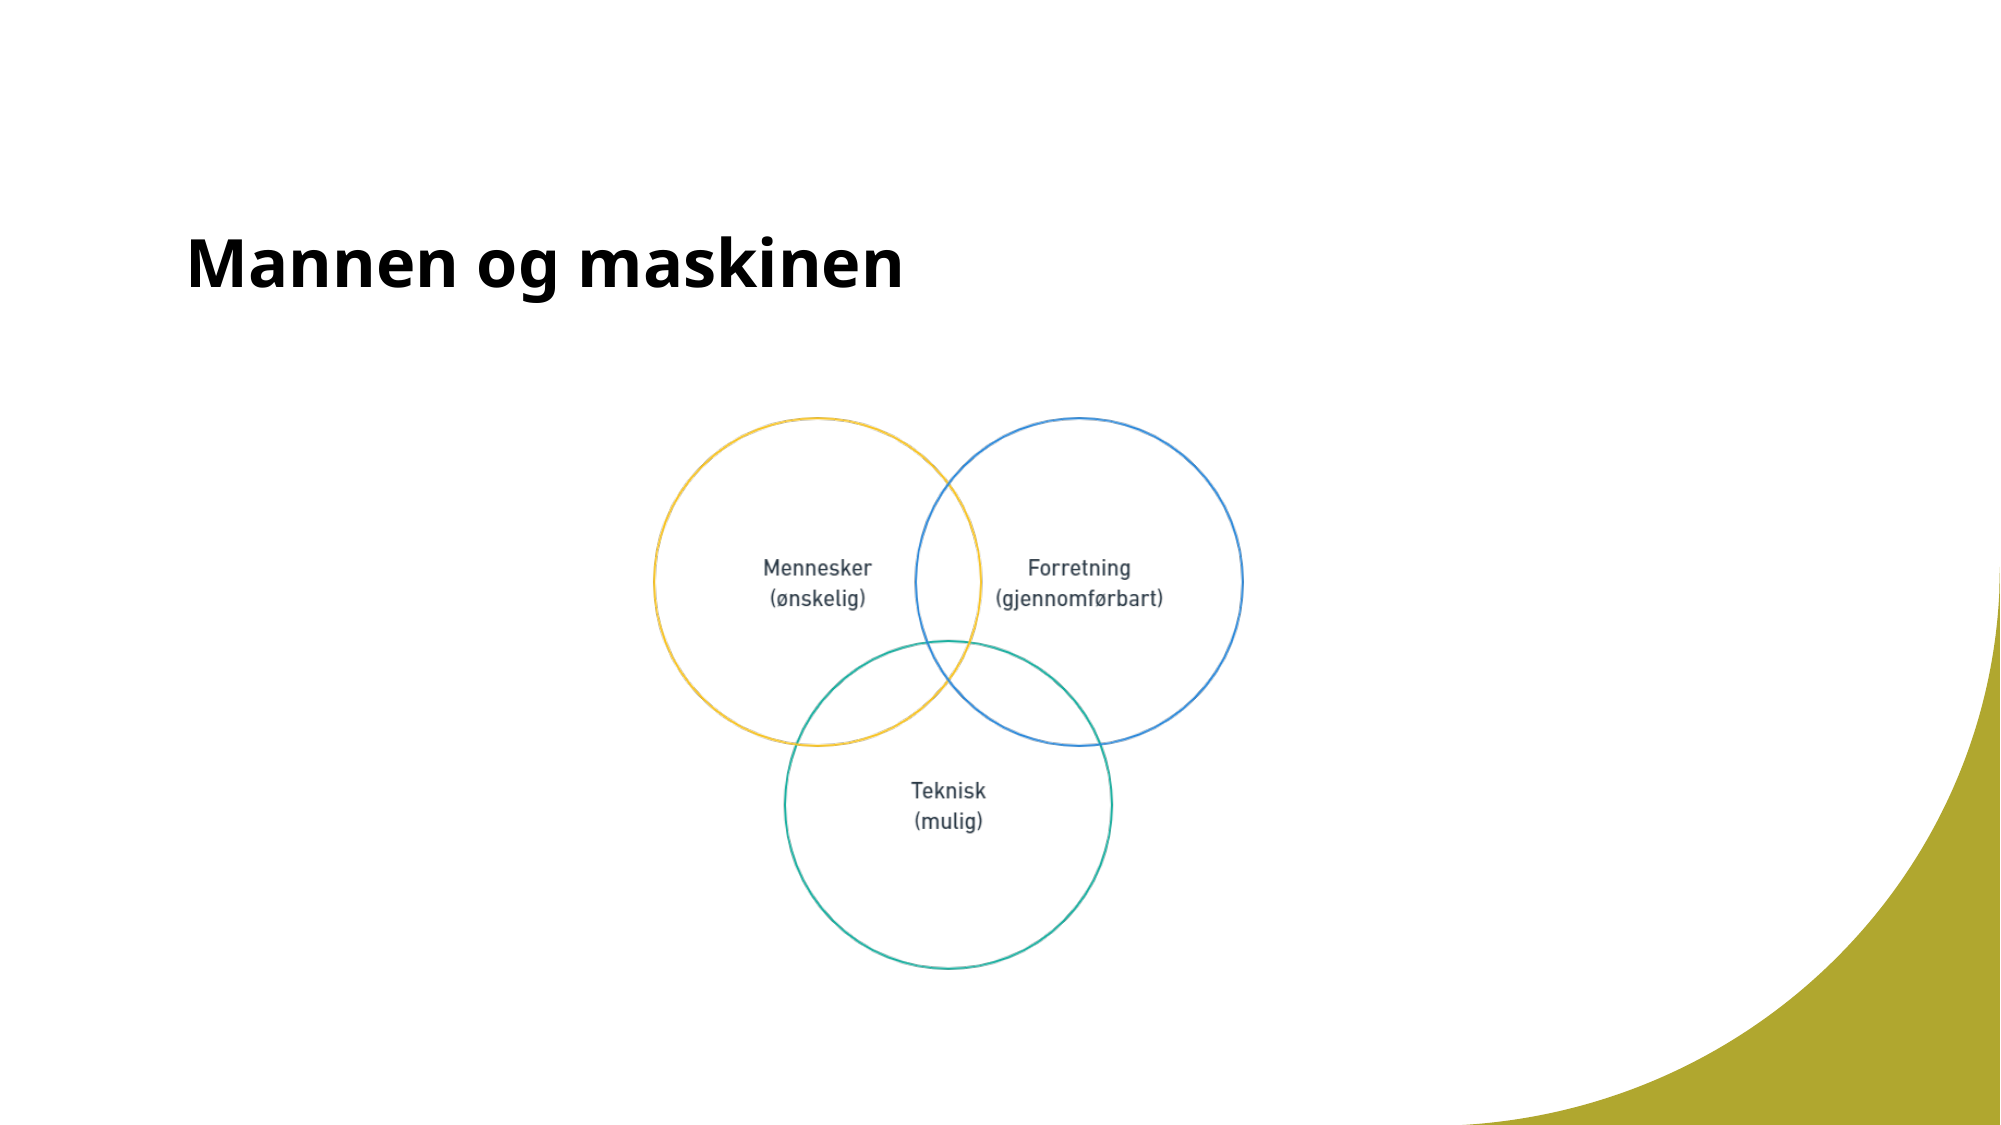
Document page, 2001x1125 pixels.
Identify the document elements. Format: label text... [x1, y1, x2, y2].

title Mannen og maskinen [170, 130, 1641, 309]
picture [628, 392, 1269, 995]
